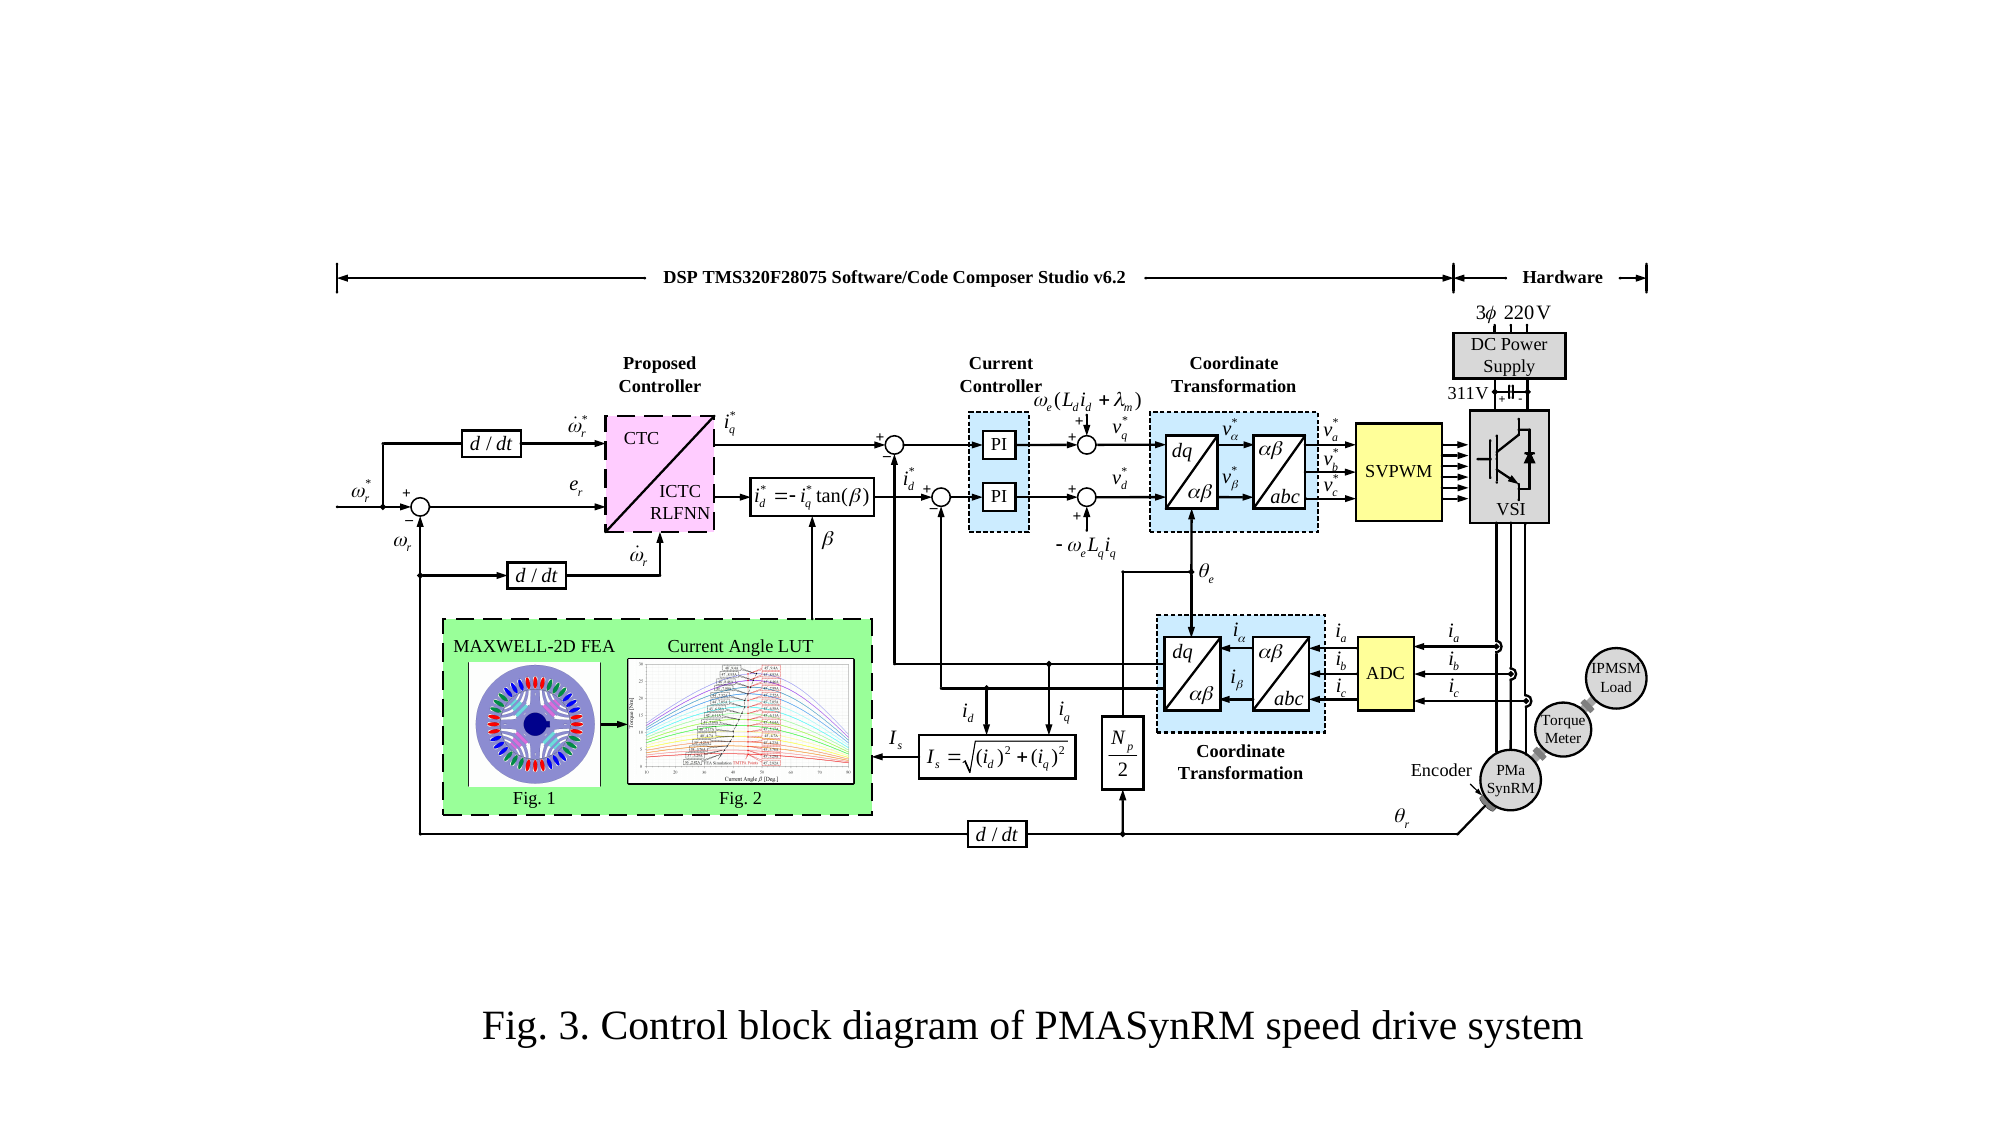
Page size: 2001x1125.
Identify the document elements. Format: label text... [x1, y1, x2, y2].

text_box Fig. 3. Control block diagram of PMASynRM speed drive system [467, 990, 1677, 1106]
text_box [324, 257, 1659, 850]
